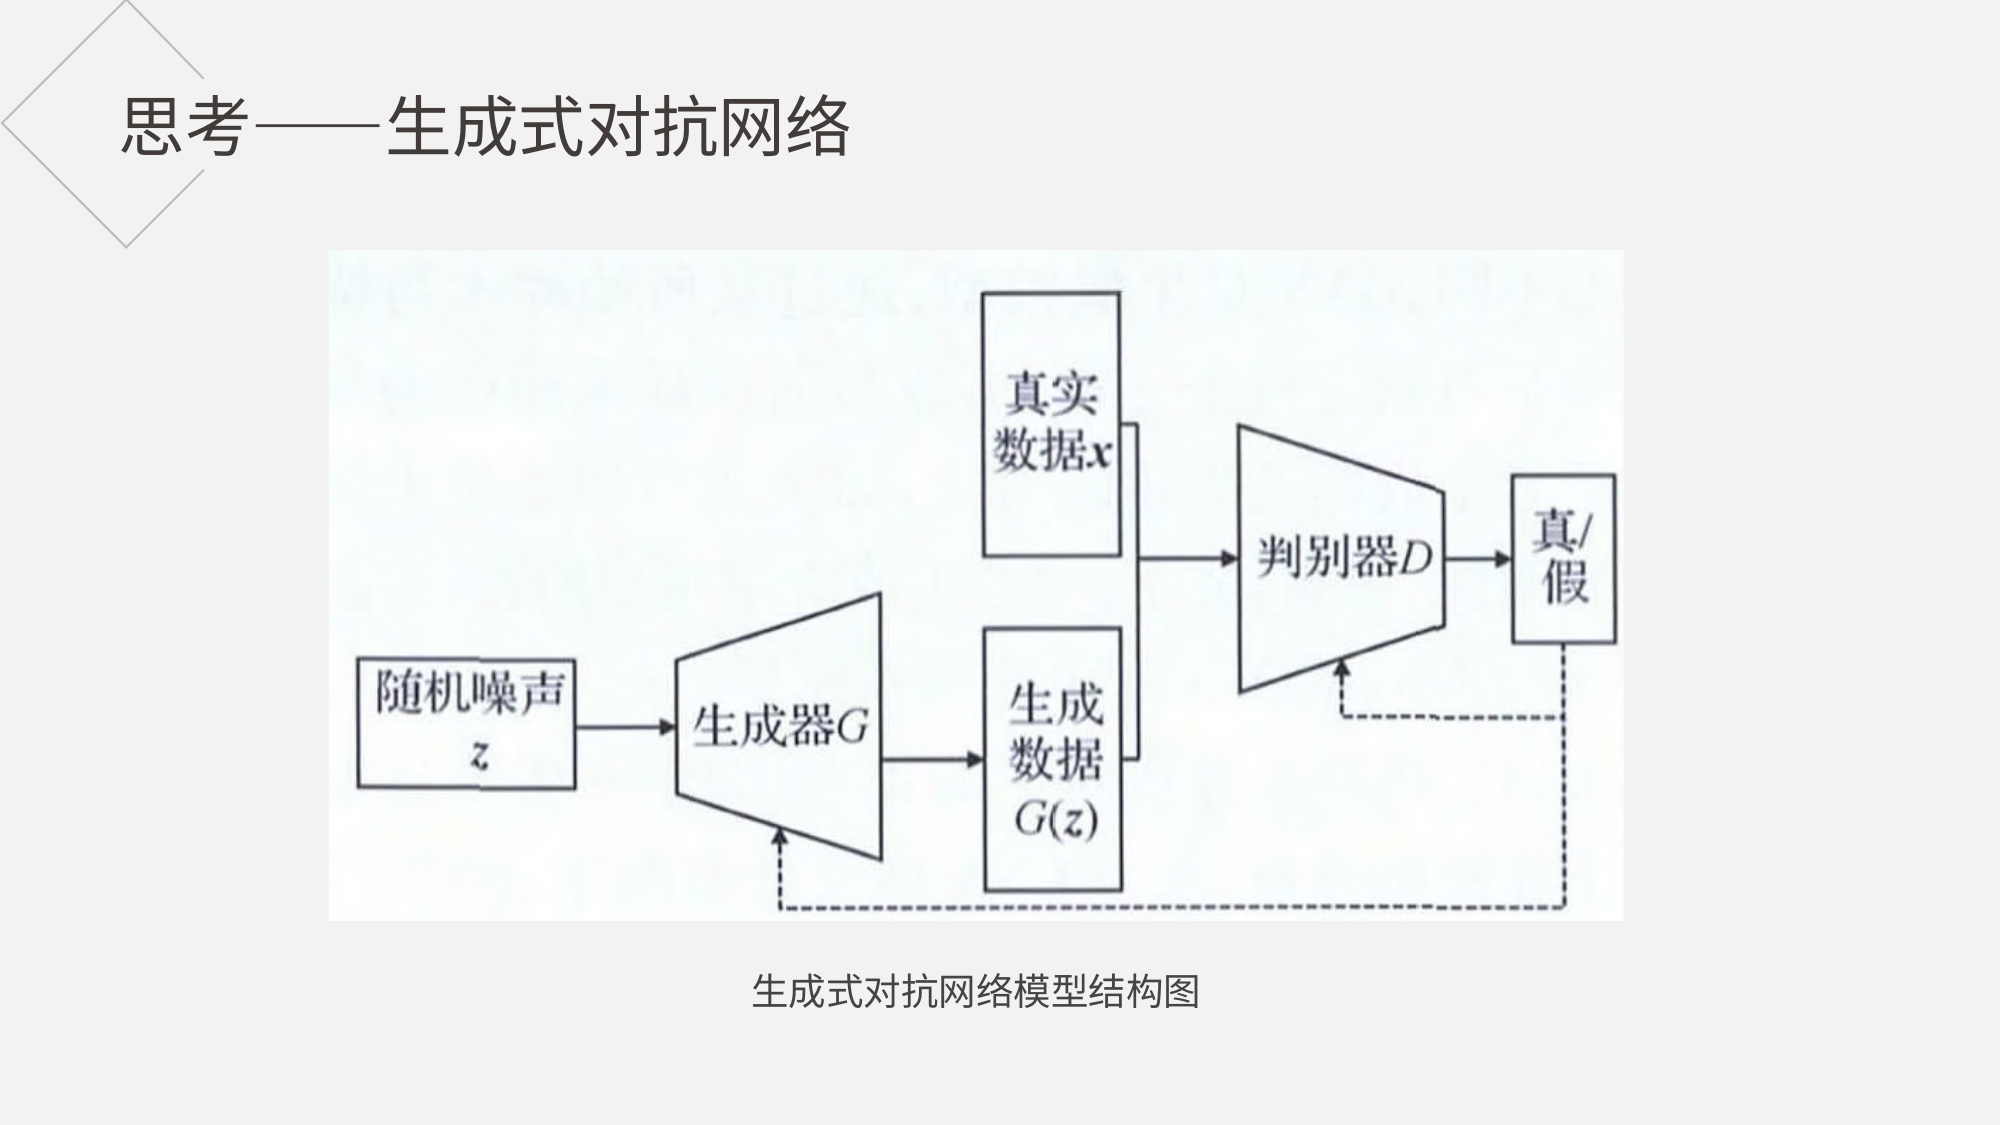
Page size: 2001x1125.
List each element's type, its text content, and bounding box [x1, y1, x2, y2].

text_box 思考——生成式对抗网络 [204, 77, 915, 172]
text_box 生成式对抗网络模型结构图 [703, 945, 1249, 1013]
picture [328, 250, 1624, 921]
text_box [0, 0, 205, 249]
